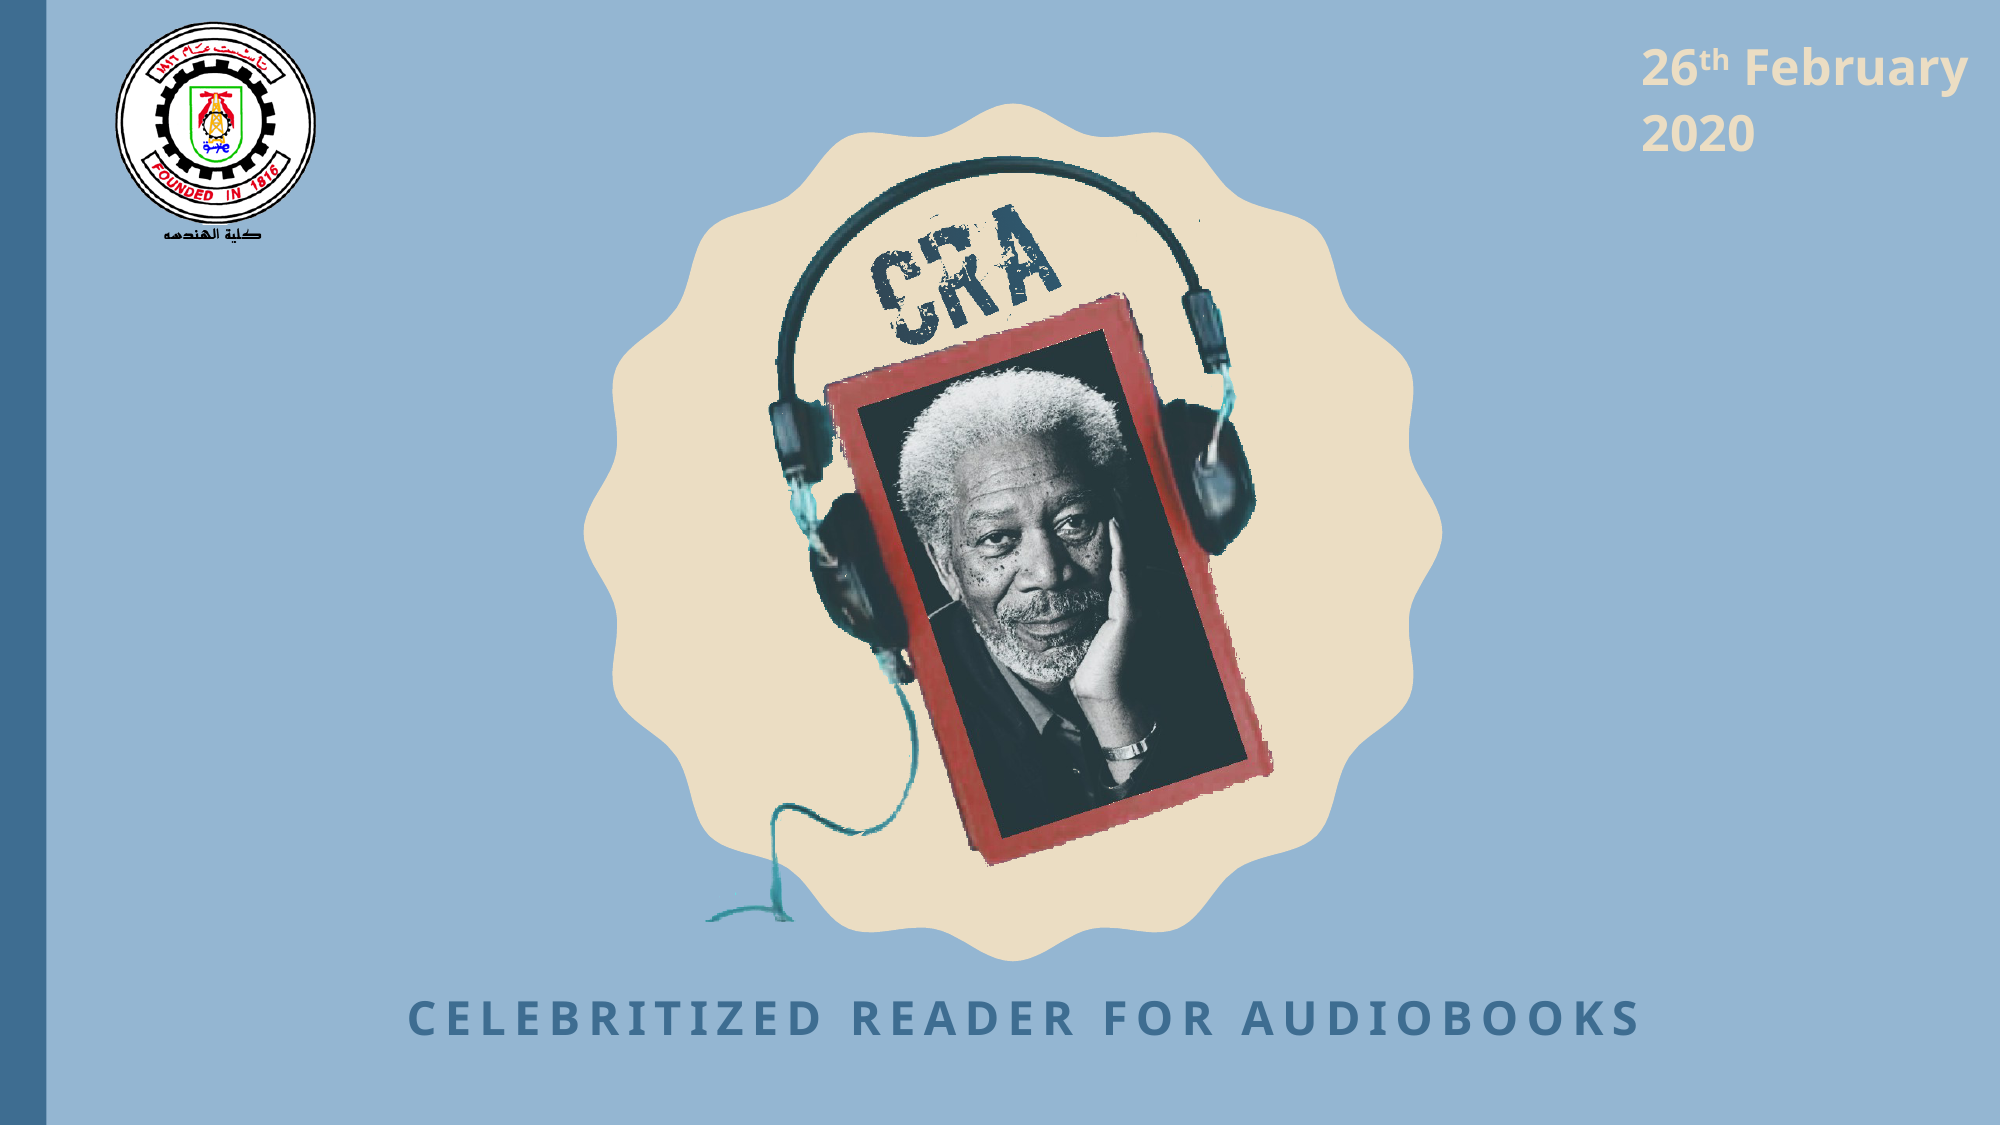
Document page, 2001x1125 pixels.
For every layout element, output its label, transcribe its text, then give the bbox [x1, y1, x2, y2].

picture [105, 18, 325, 249]
picture [629, 143, 1418, 922]
subtitle Celebritized Reader for audiobooks [363, 980, 1684, 1103]
text_box 26th February 2020 [1627, 22, 2000, 179]
